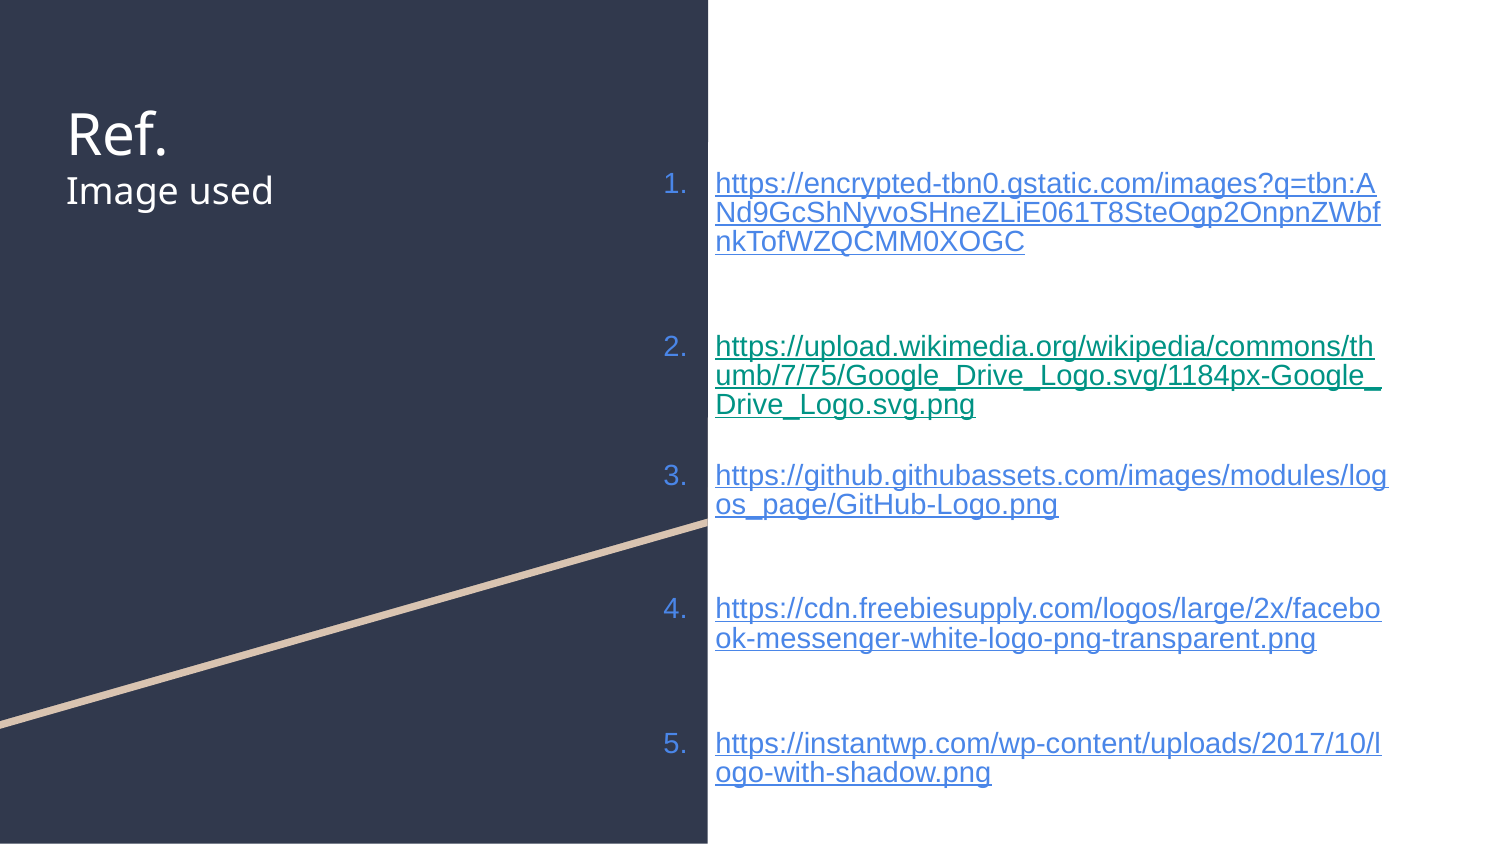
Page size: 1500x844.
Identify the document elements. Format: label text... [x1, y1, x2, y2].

title Ref. Image used [51, 82, 660, 494]
text_box https://encrypted-tbn0.gstatic.com/images?q=tbn:ANd9GcShNyvoSHneZLiE061T8SteOgp2OnpnZWbfnkTofWZQCMM0XOGC https://upload.wikimedia.org/wikipedia/commons/thumb/7/75/Google_Drive_Logo.svg/1184px-Google_Drive_Logo.svg.png https://github.githubassets.com/images/modules/logos_page/GitHub-Logo.png https://cdn.freebiesupply.com/logos/large/2x/facebook-messenger-white-logo-png-transparent.png https://instantwp.com/wp-content/uploads/2017/10/logo-with-shadow.png https://s.w.org/style/images/about/standard.png [625, 149, 1406, 797]
